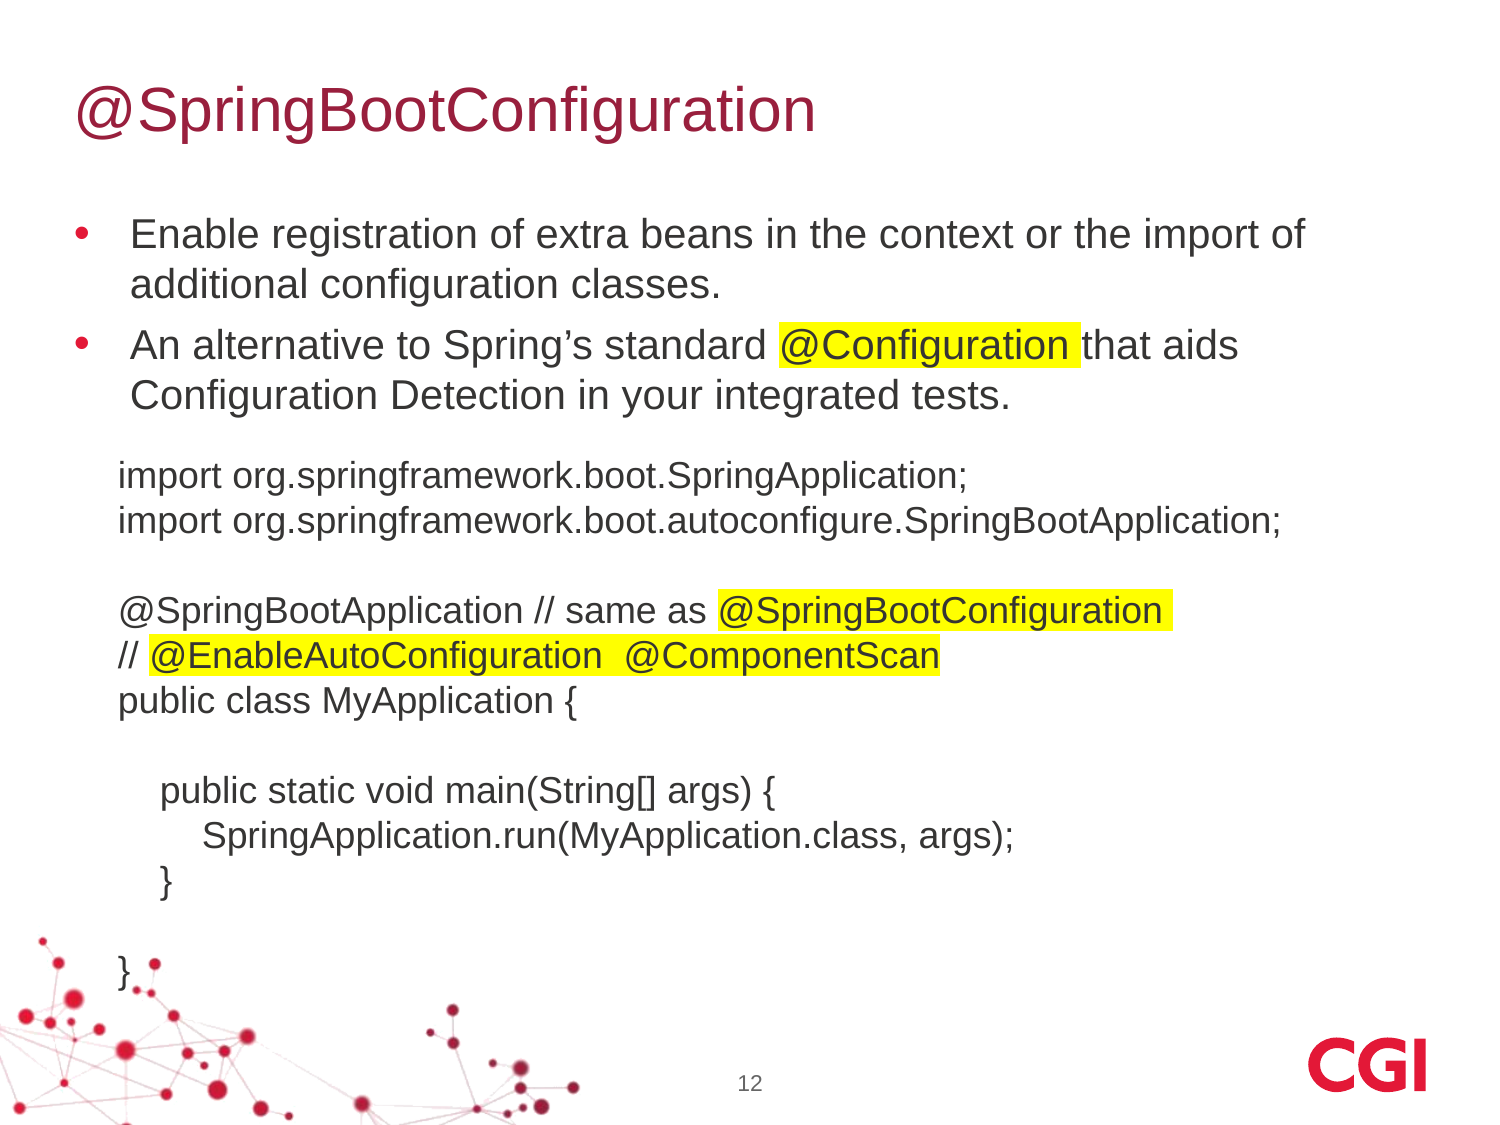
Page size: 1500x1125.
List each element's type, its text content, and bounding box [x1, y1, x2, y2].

slide_number 12 [686, 1068, 814, 1109]
picture [0, 908, 623, 1125]
text_box import org.springframework.boot.SpringApplication; import org.springframework.boot.autoconfigure.SpringBootApplication; @SpringBootApplication // same as @SpringBootConfiguration // @EnableAutoConfiguration @ComponentScan public class MyApplication { public static void main(String[] args) { SpringApplication.run(MyApplication.class, args); } } [103, 443, 1455, 1043]
list Enable registration of extra beans in the context or the import of additional configuration classes. An alternative to Spring’s standard @Configuration that aids Configuration Detection in your integrated tests. [73, 207, 1428, 1010]
title @SpringBootConfiguration [73, 30, 1425, 182]
